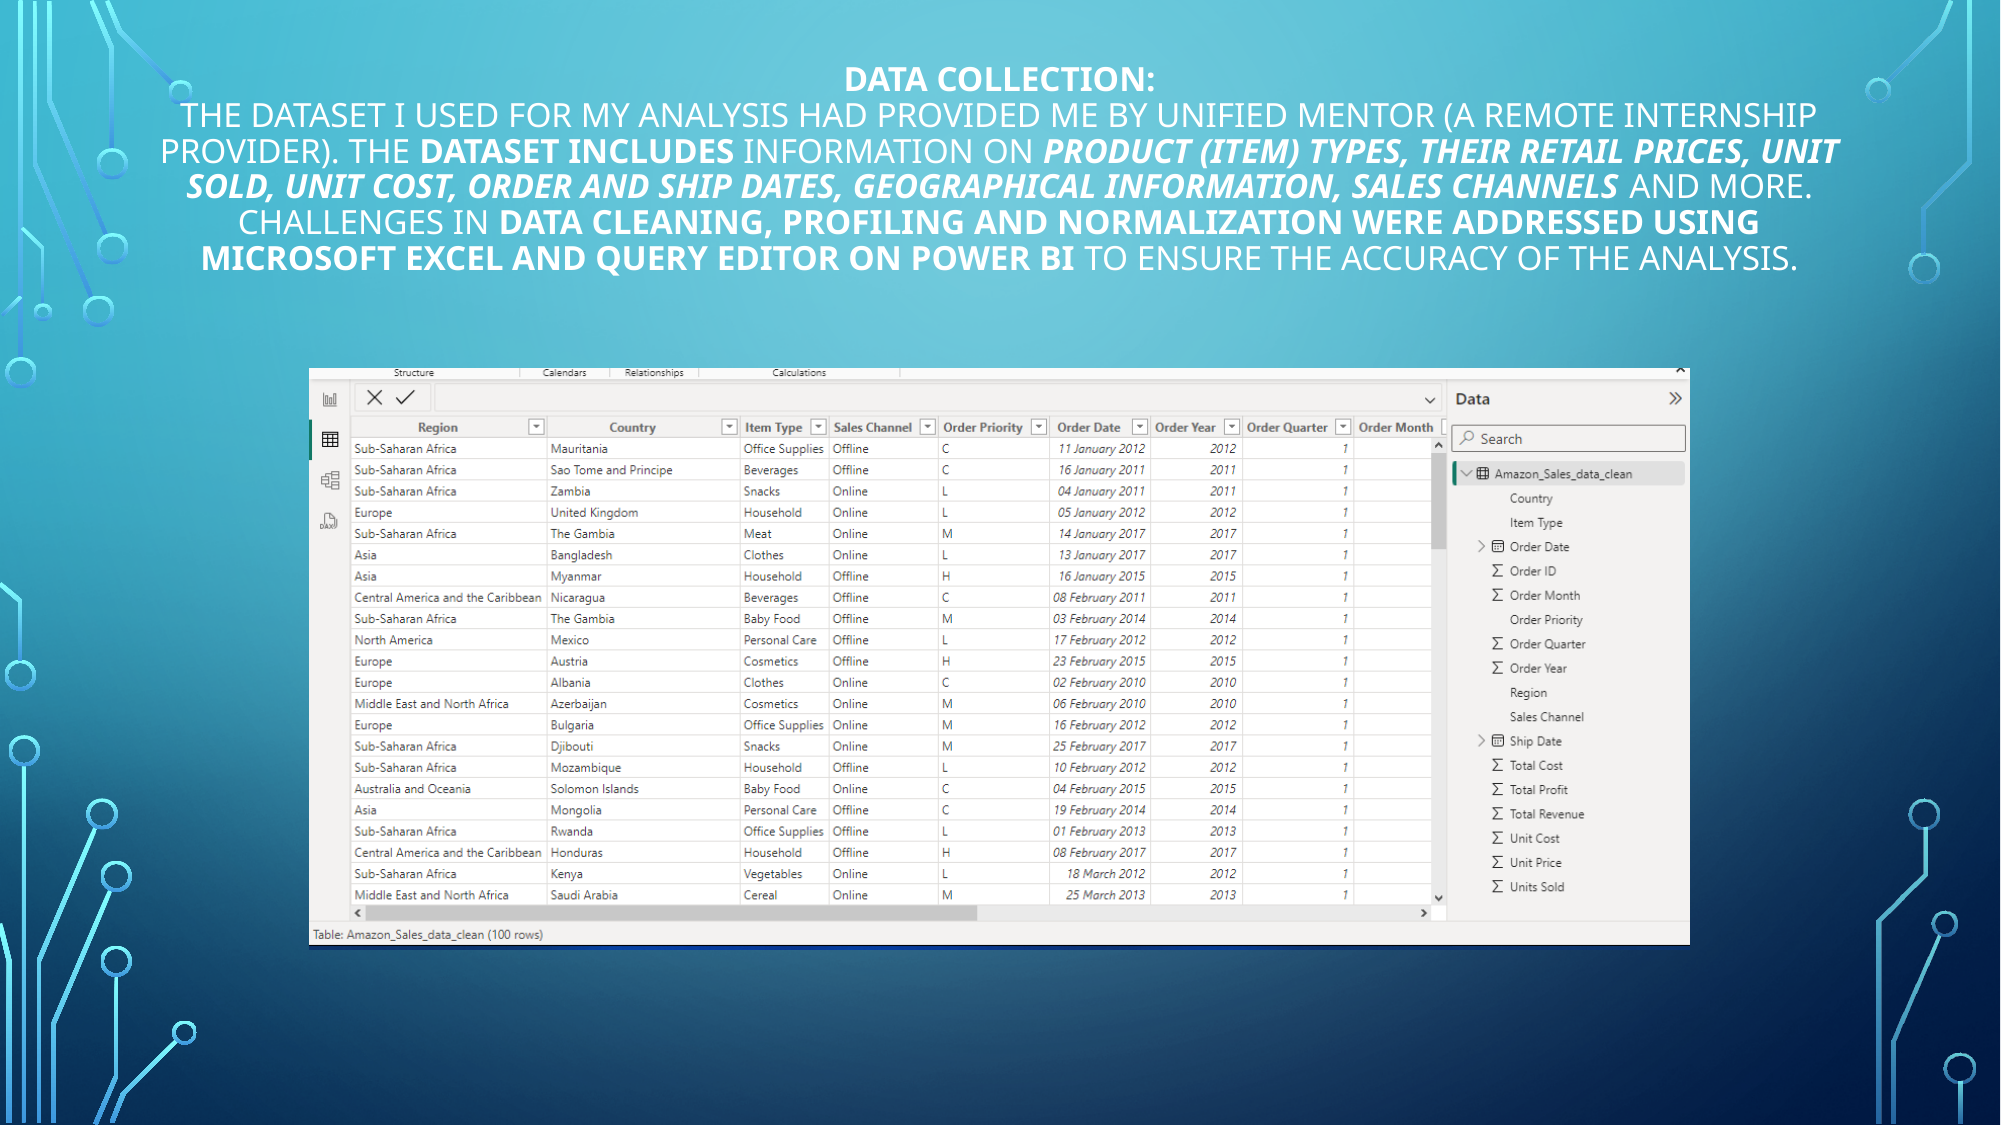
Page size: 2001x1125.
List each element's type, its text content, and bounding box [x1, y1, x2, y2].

title Data Collection: The dataset I used for my analysis had provided me by Unified Mentor (a remote internship provider). The dataset includes information on product (item) types, their retail prices, unit sold, unit cost, order and ship dates, geographical information, sales channels and more. Challenges in data cleaning, profiling and normalization were addressed using Microsoft Excel and Query Editor on Power BI to ensure the accuracy of the analysis. [137, 59, 1863, 321]
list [309, 368, 1691, 951]
